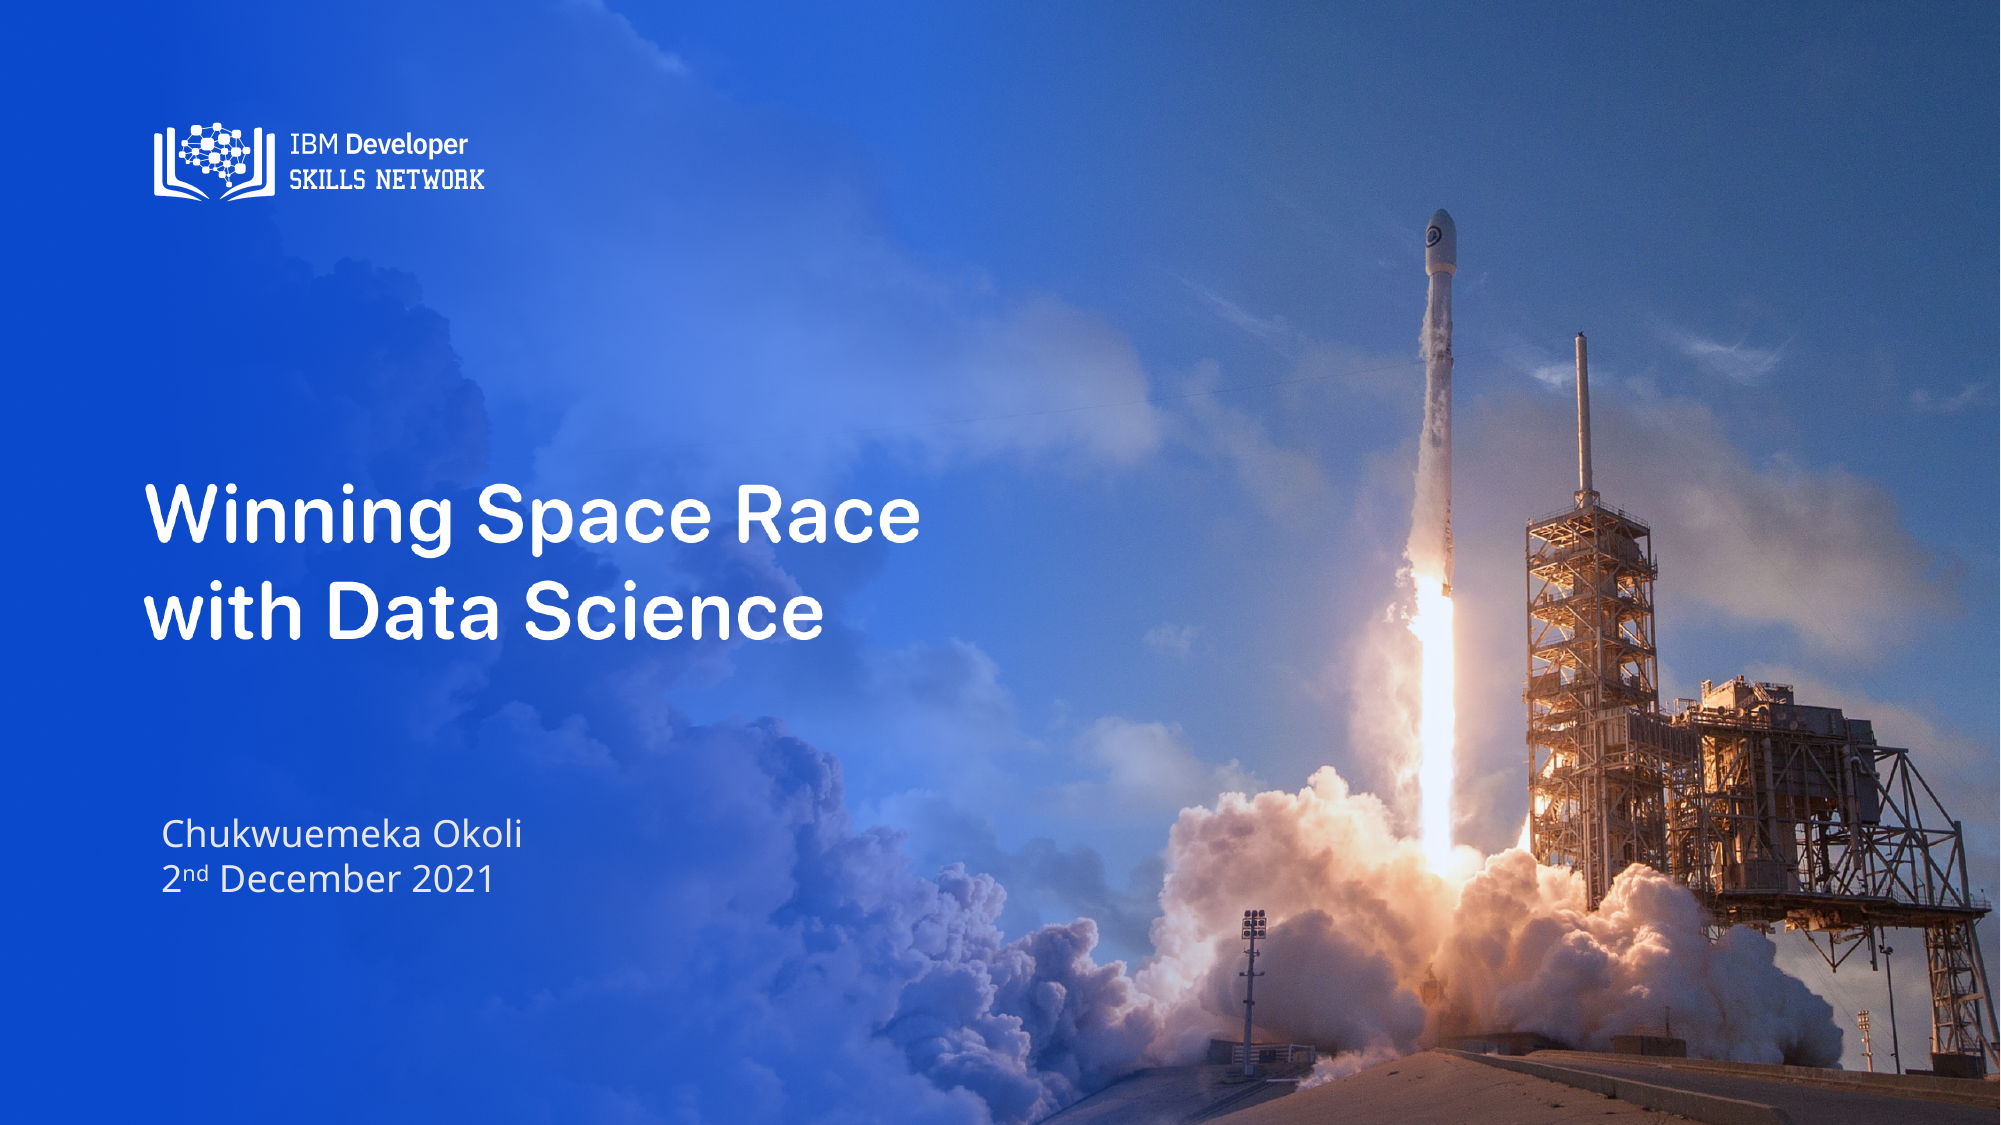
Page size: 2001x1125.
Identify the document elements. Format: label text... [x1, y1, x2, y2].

picture [0, 0, 2001, 1125]
text_box Chukwuemeka Okoli 2nd December 2021 [145, 802, 559, 908]
